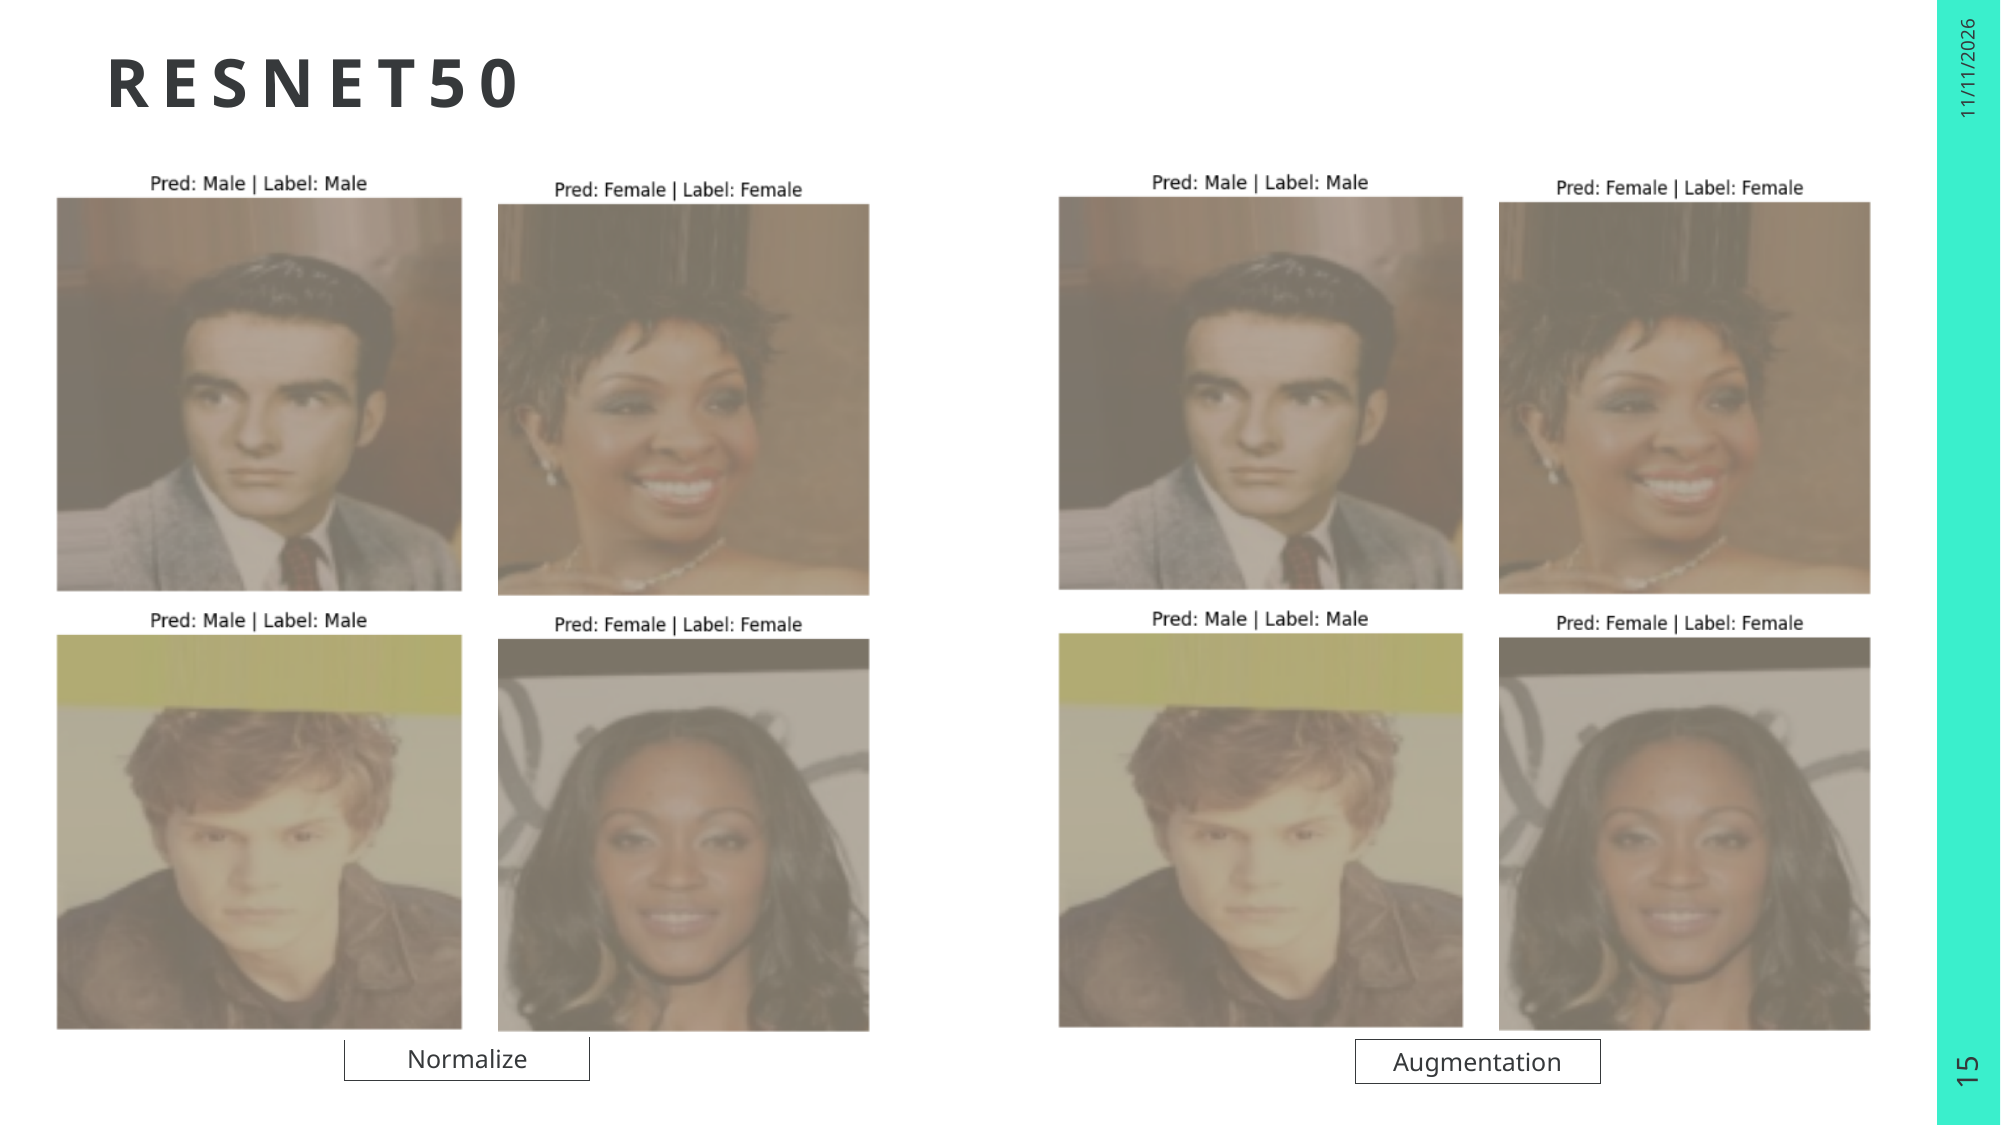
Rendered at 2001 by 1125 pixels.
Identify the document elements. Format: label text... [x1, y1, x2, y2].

title Resnet50 [90, 32, 1168, 123]
text_box Augmentation [1355, 1039, 1601, 1084]
text_box Normalize [344, 1038, 590, 1081]
picture [1047, 168, 1892, 1039]
picture [45, 170, 891, 1040]
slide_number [1937, 0, 2000, 139]
slide_number 15 [1937, 1019, 2000, 1125]
